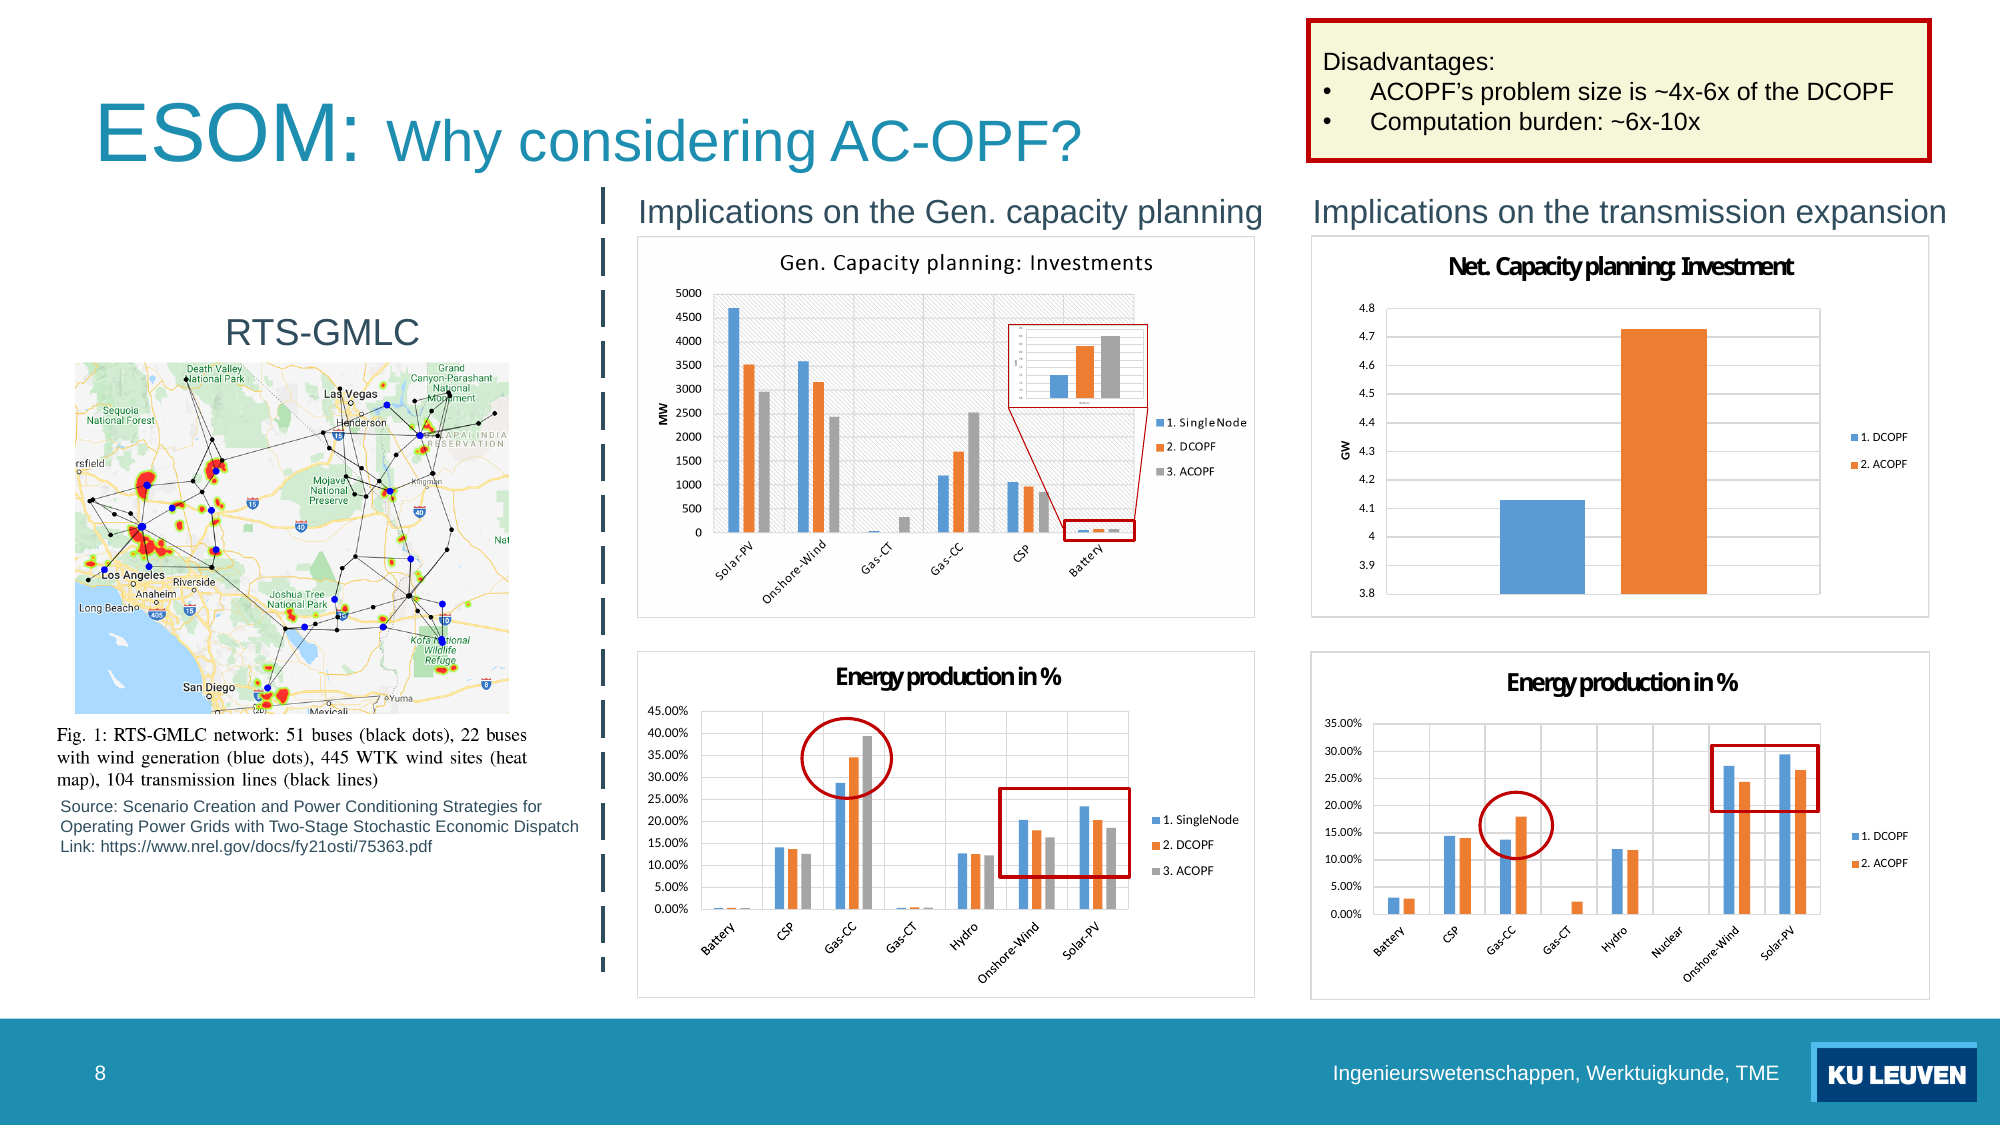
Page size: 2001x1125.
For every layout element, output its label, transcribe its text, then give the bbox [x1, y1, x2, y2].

text_box Implications on the Gen. capacity planning [623, 183, 1280, 238]
picture [1310, 235, 1930, 618]
footer Ingenieurswetenschappen, Werktuigkunde, TME [989, 1018, 1809, 1125]
text_box Implications on the transmission expansion [1297, 183, 1964, 238]
picture [1309, 650, 1931, 1000]
picture [42, 353, 542, 800]
picture [637, 650, 1256, 998]
text_box Disadvantages: ACOPF’s problem size is ~4x-6x of the DCOPF Computation burden: ~6x-10x [1307, 20, 1930, 162]
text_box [637, 237, 1255, 618]
text_box Source: Scenario Creation and Power Conditioning Strategies for Operating Power Grids with Two-Stage Stochastic Economic Dispatch Link: https://www.nrel.gov/docs/fy21osti/75363.pdf [45, 788, 600, 863]
title ESOM: Why considering AC-OPF? [94, 33, 1906, 223]
text_box RTS-GMLC [210, 300, 436, 353]
picture [1811, 1042, 1977, 1102]
slide_number 8 [94, 1018, 201, 1125]
